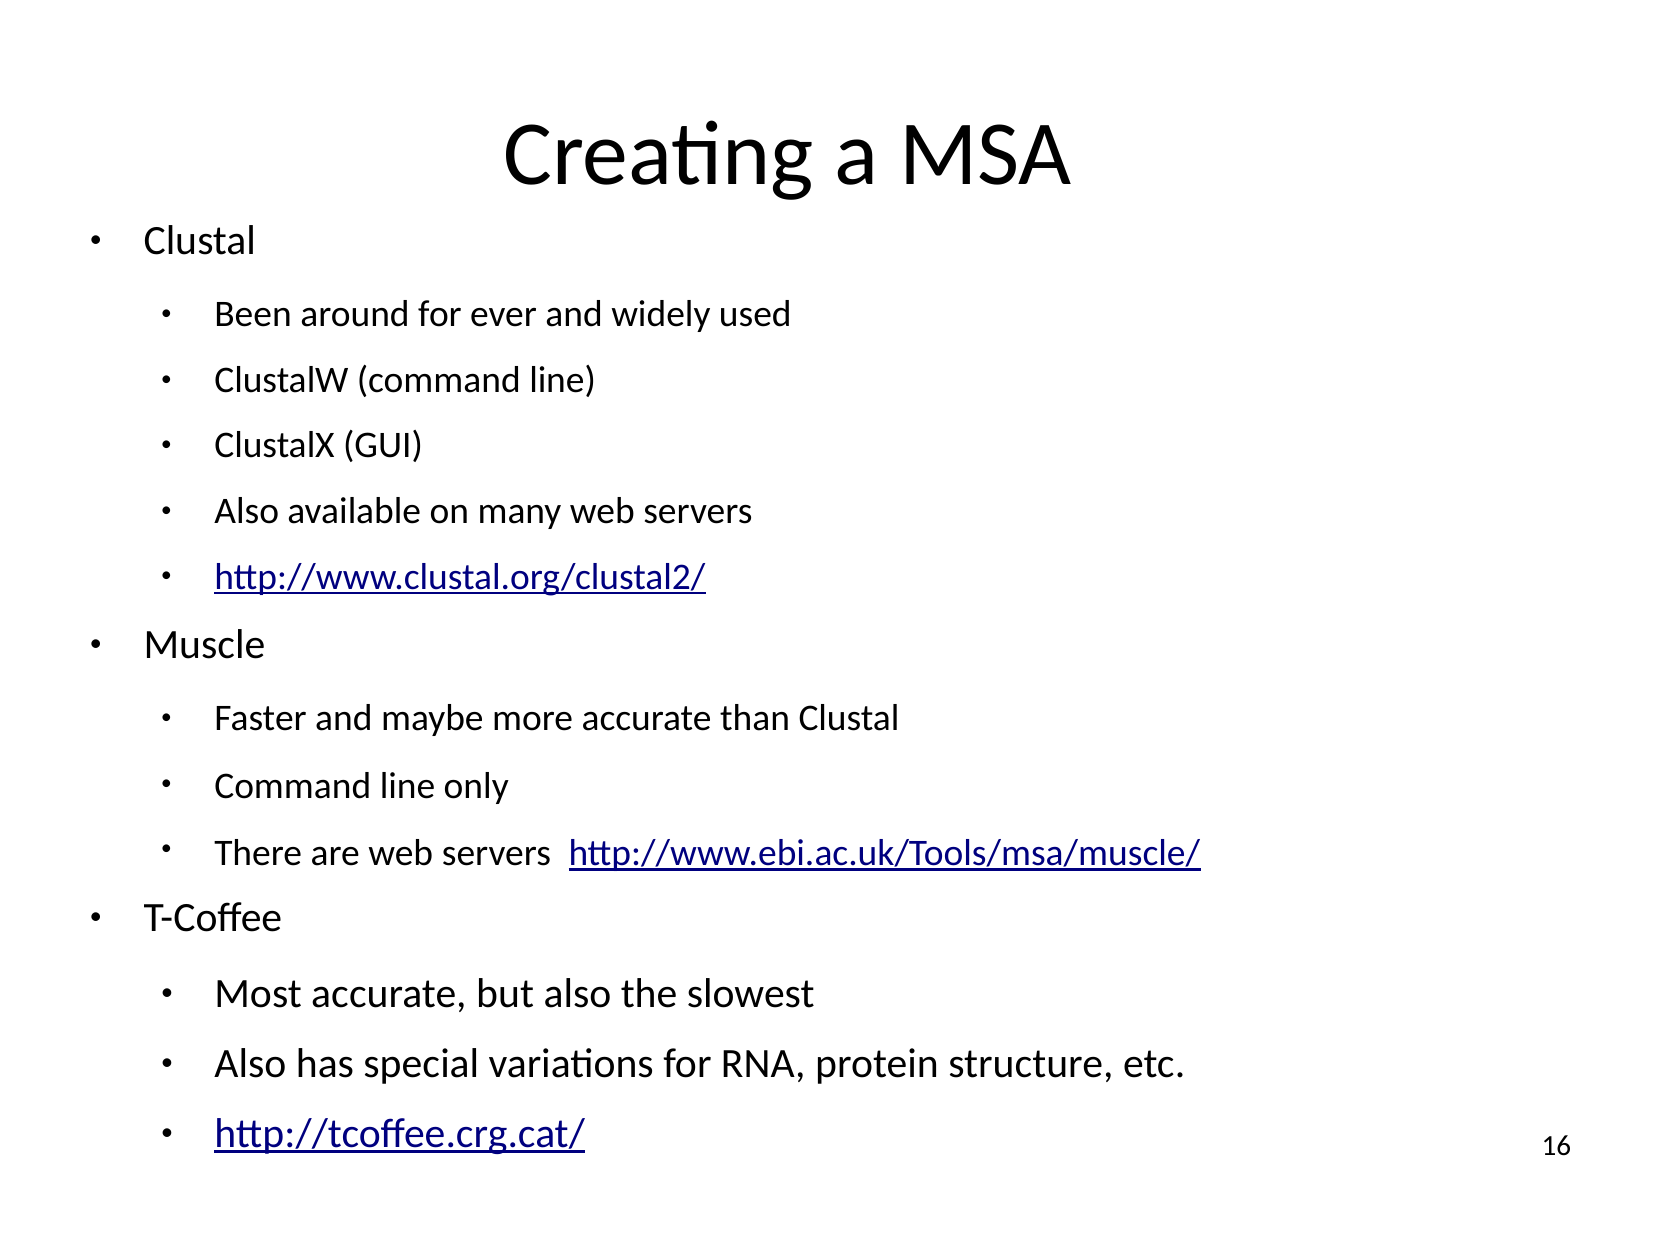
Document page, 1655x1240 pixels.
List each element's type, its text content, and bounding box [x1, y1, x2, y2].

text_box http://tcoffee.crg.cat/ [212, 1103, 593, 1156]
text_box T-Coffee [141, 887, 305, 940]
text_box Been around for ever and widely used ClustalW (command line) ClustalX (GUI) Also available on many web servers http://www.clustal.org/clustal2/ [212, 266, 848, 597]
text_box ● [88, 224, 108, 249]
title Creating a MSA [501, 90, 1152, 300]
text_box ● [159, 834, 177, 858]
text_box ● [159, 769, 177, 792]
text_box Muscle [141, 614, 278, 667]
text_box ● [159, 430, 177, 454]
text_box ● [159, 1047, 179, 1072]
text_box ● [159, 703, 177, 726]
text_box Clustal [141, 210, 273, 263]
text_box ● [159, 1117, 179, 1142]
text_box ● [159, 977, 179, 1002]
text_box ● [159, 365, 177, 388]
text_box ● [159, 496, 177, 519]
text_box ● [159, 561, 177, 585]
text_box ● [88, 901, 108, 926]
text_box ● [159, 299, 177, 322]
text_box ● [88, 628, 108, 653]
text_box 16 [1539, 1124, 1573, 1162]
text_box Faster and maybe more accurate than Clustal Command line only There are web servers http://www.ebi.ac.uk/Tools/msa/muscle/ [212, 670, 1445, 874]
text_box Most accurate, but also the slowest Also has special variations for RNA, protein structure, etc. [212, 943, 1281, 1086]
